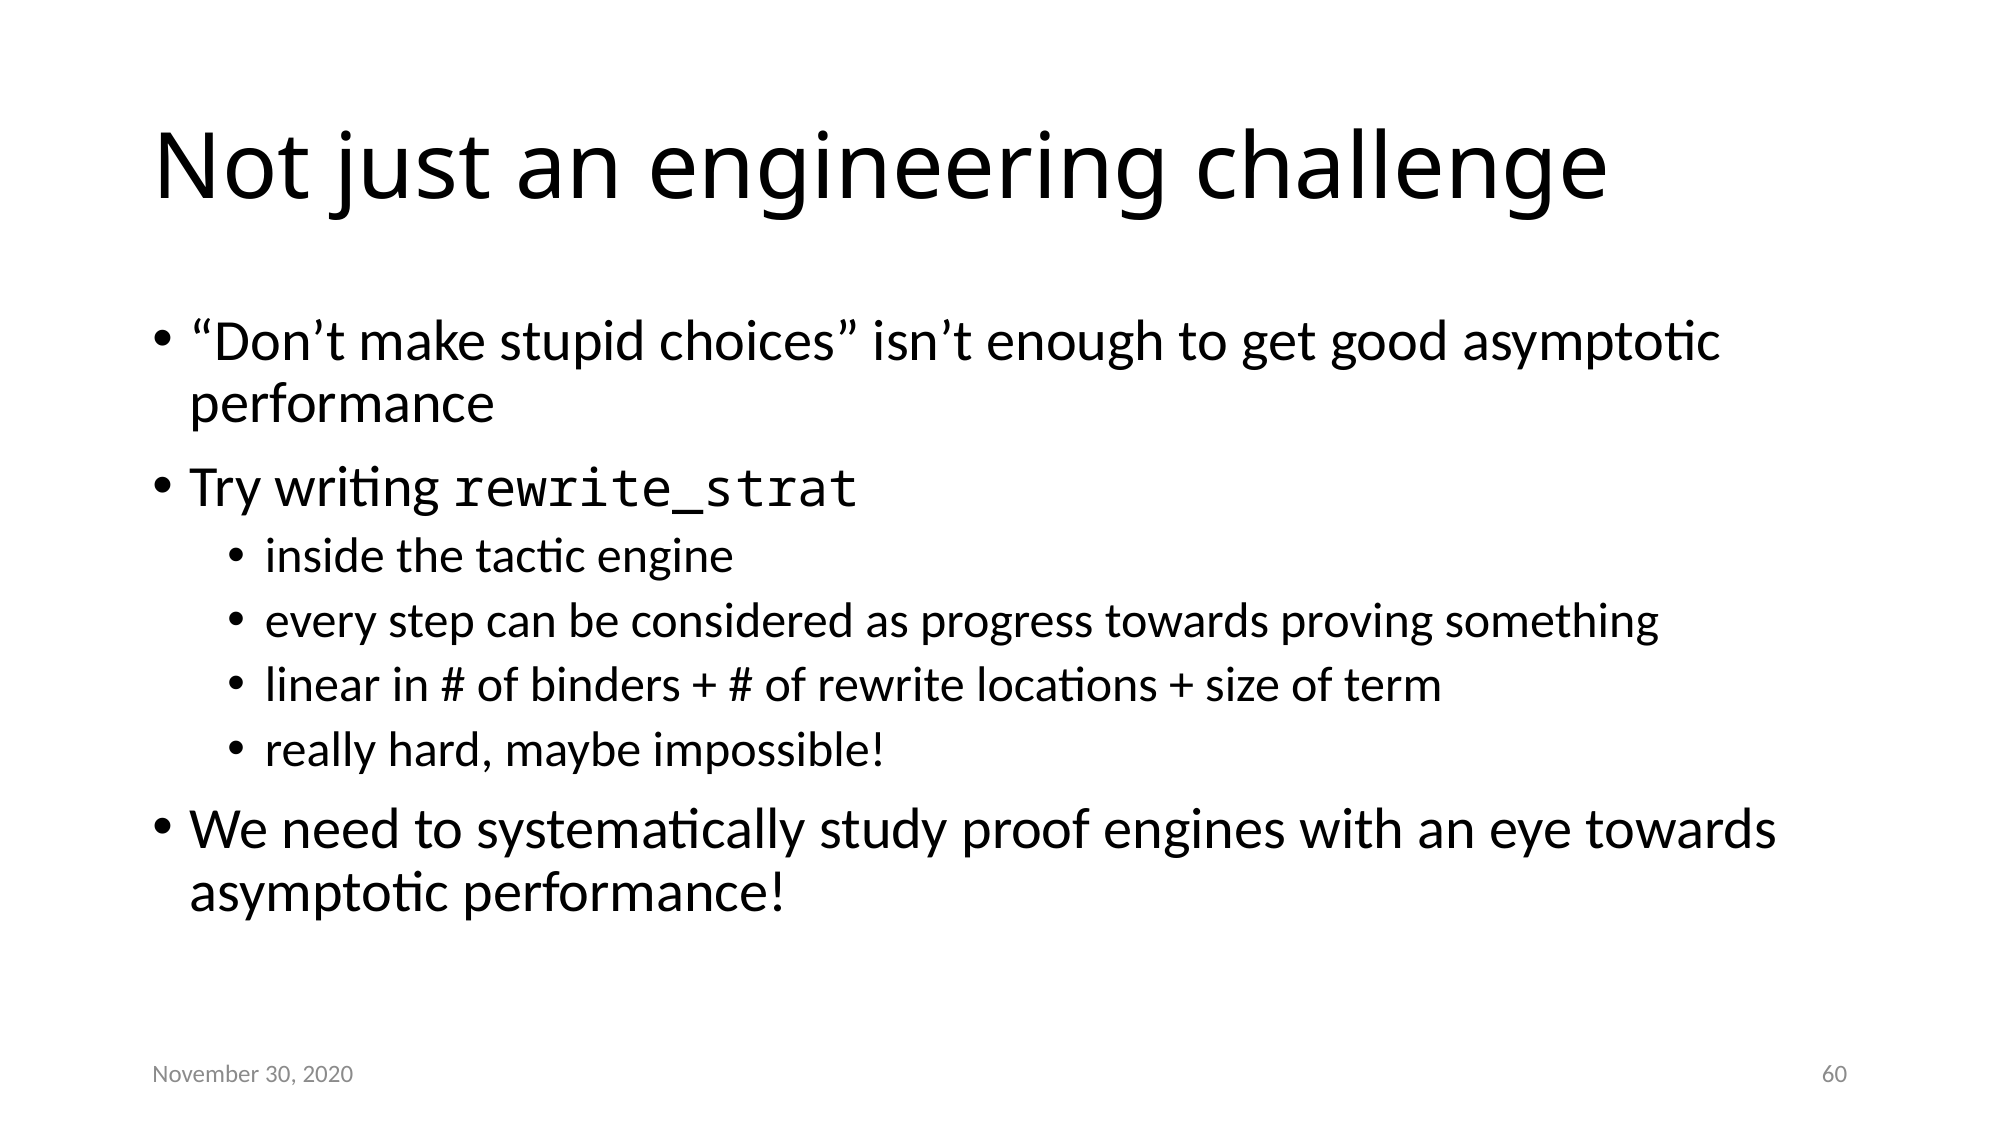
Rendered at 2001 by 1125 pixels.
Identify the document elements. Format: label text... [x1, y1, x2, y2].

list “Don’t make stupid choices” isn’t enough to get good asymptotic performance Try writing rewrite_strat inside the tactic engine every step can be considered as progress towards proving something linear in # of binders + # of rewrite locations + size of term really hard, maybe impossible! We need to systematically study proof engines with an eye towards asymptotic performance! [137, 302, 1863, 1016]
slide_number 60 [1412, 1042, 1863, 1103]
title Not just an engineering challenge [137, 59, 1863, 278]
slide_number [137, 1042, 588, 1103]
